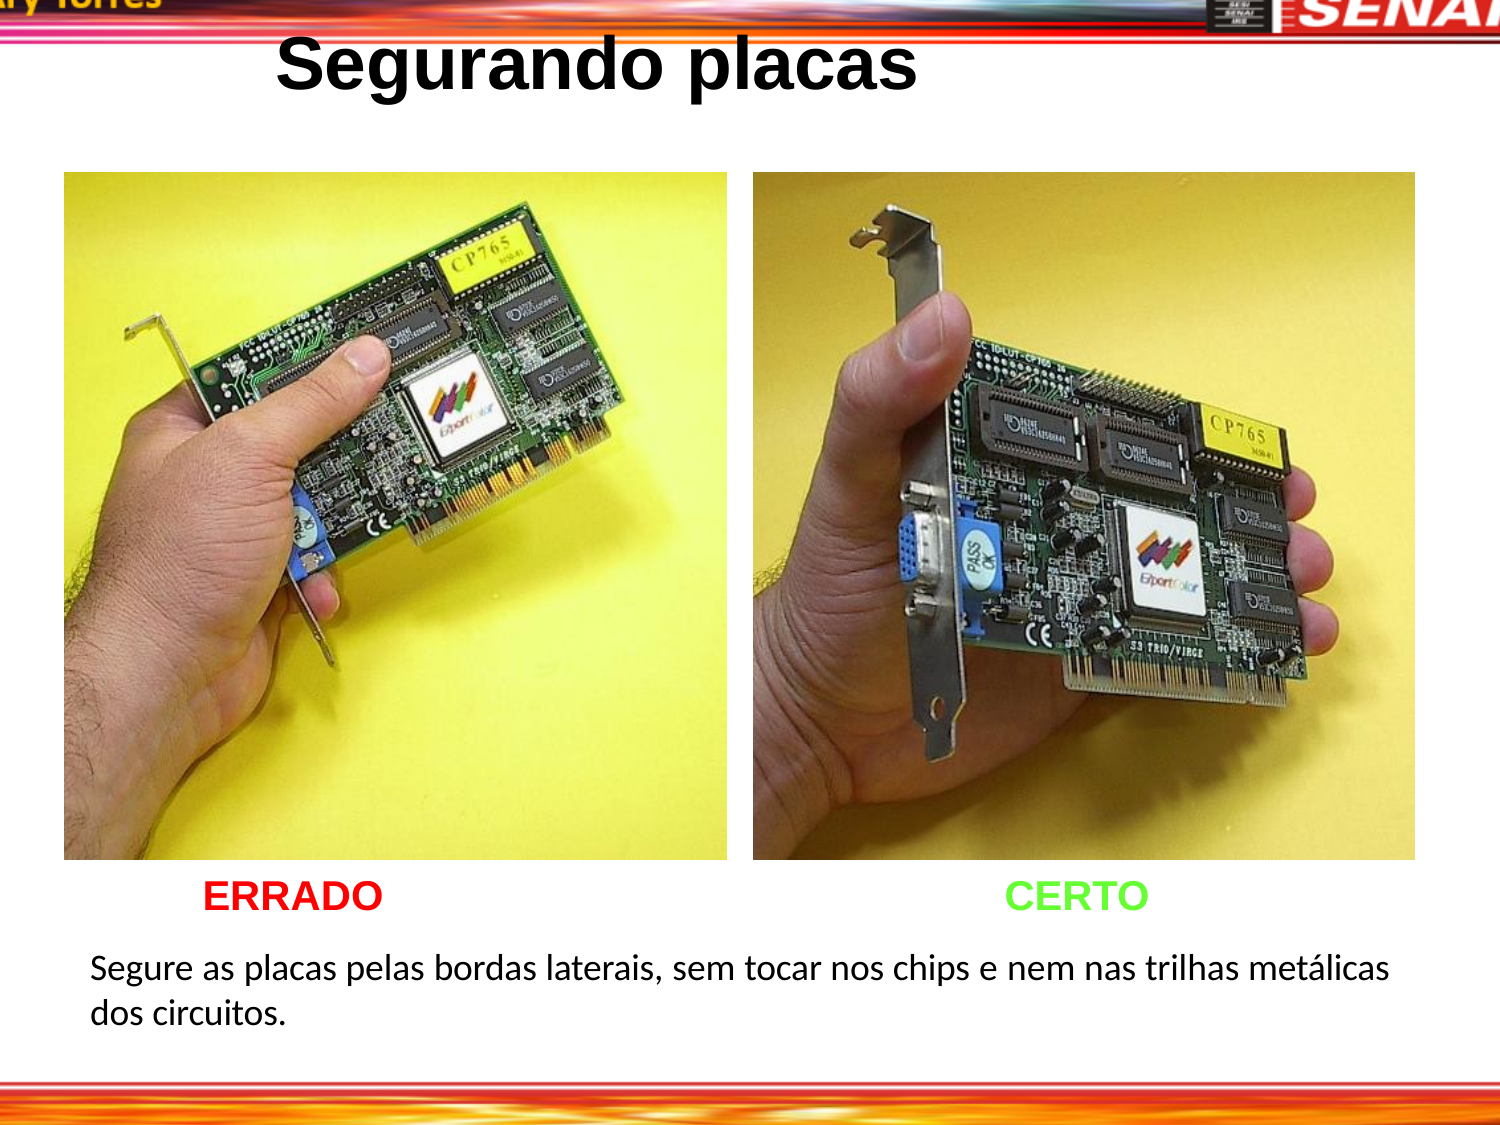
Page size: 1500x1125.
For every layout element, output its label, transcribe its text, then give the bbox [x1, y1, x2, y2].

text_box ERRADO CERTO Segure as placas pelas bordas laterais, sem tocar nos chips e nem nas trilhas metálicas dos circuitos. [87, 840, 1401, 1033]
title Segurando placas [273, 12, 924, 203]
picture [0, 0, 1500, 1125]
